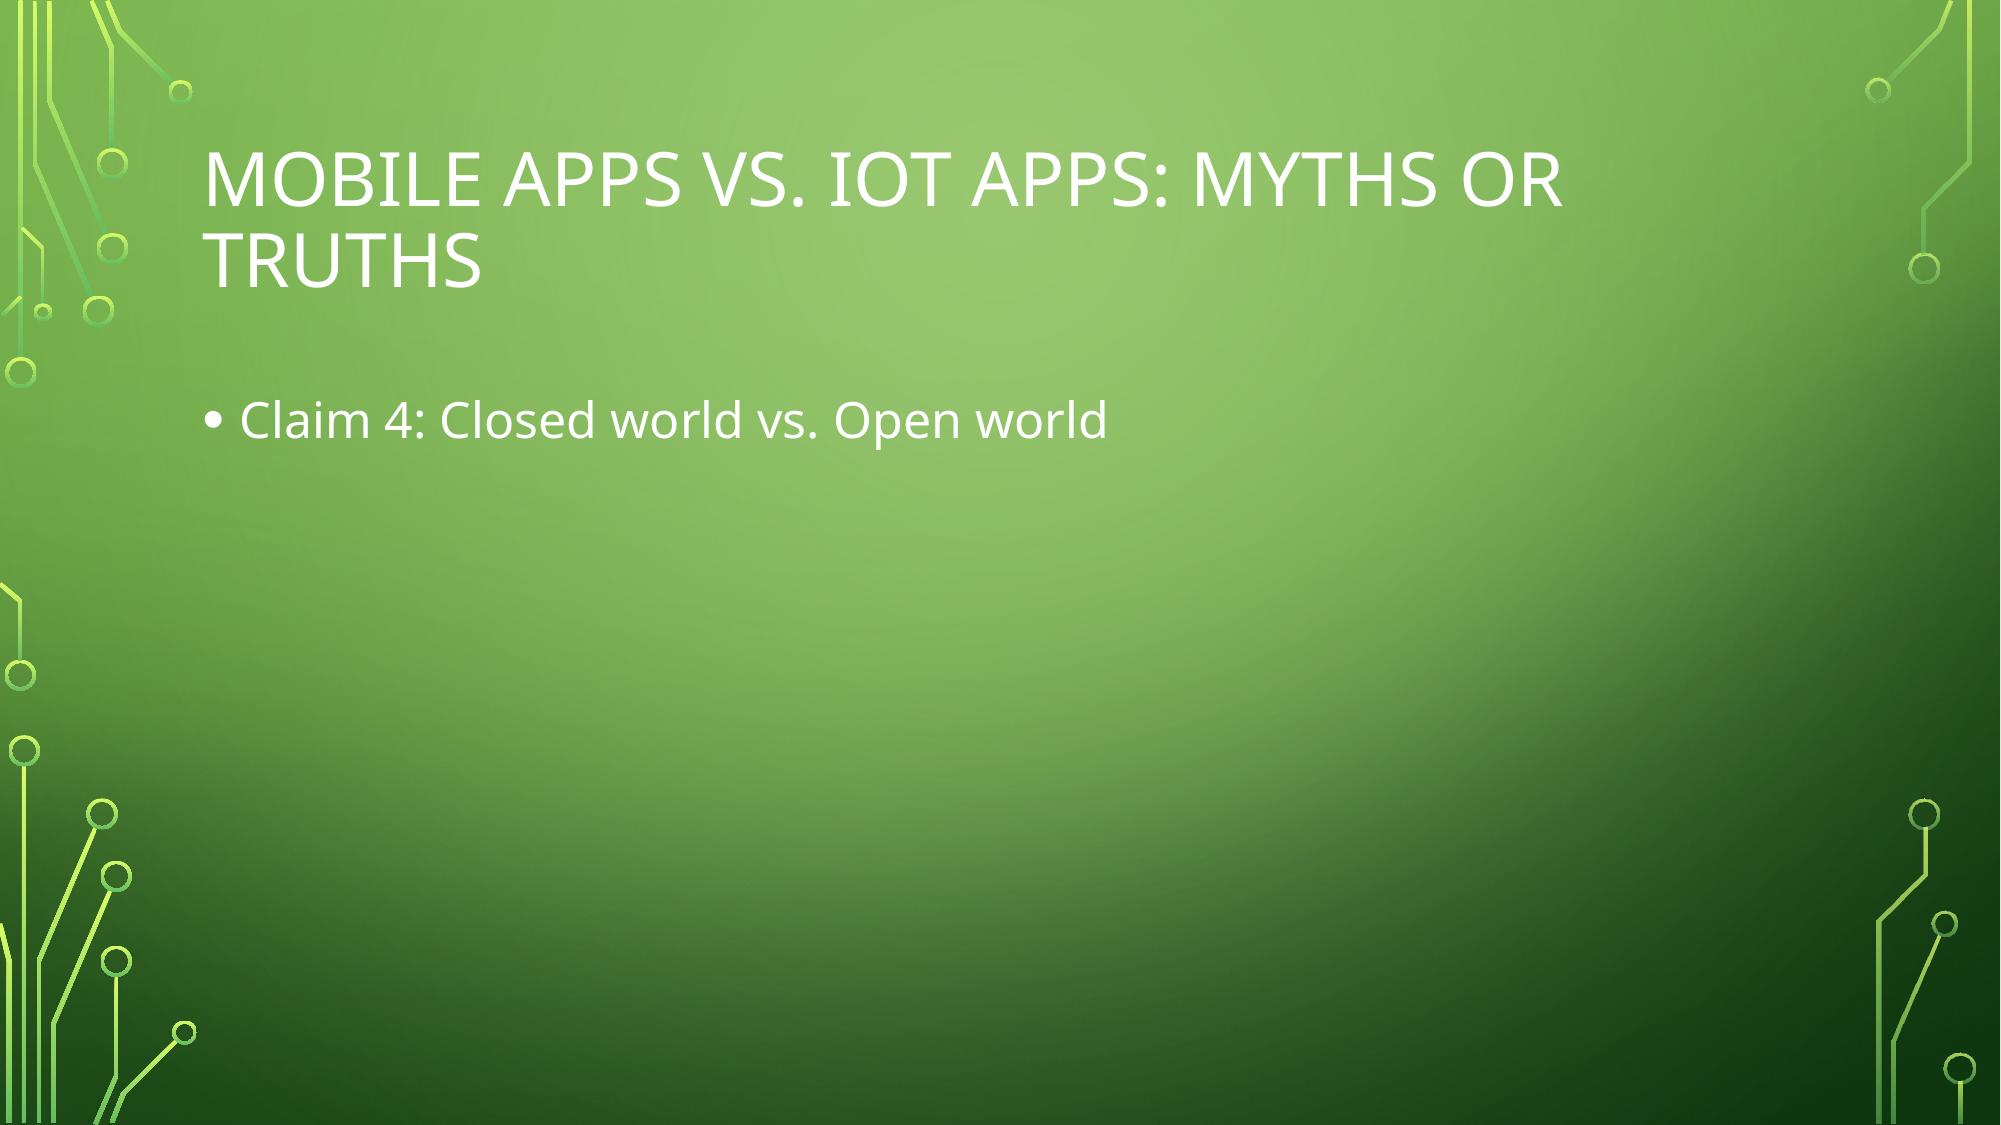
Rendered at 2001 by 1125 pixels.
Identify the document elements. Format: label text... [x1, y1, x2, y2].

title Mobile apps vs. IoT Apps: Myths or Truths [187, 101, 1813, 344]
list Claim 4: Closed world vs. Open world [187, 369, 1813, 950]
